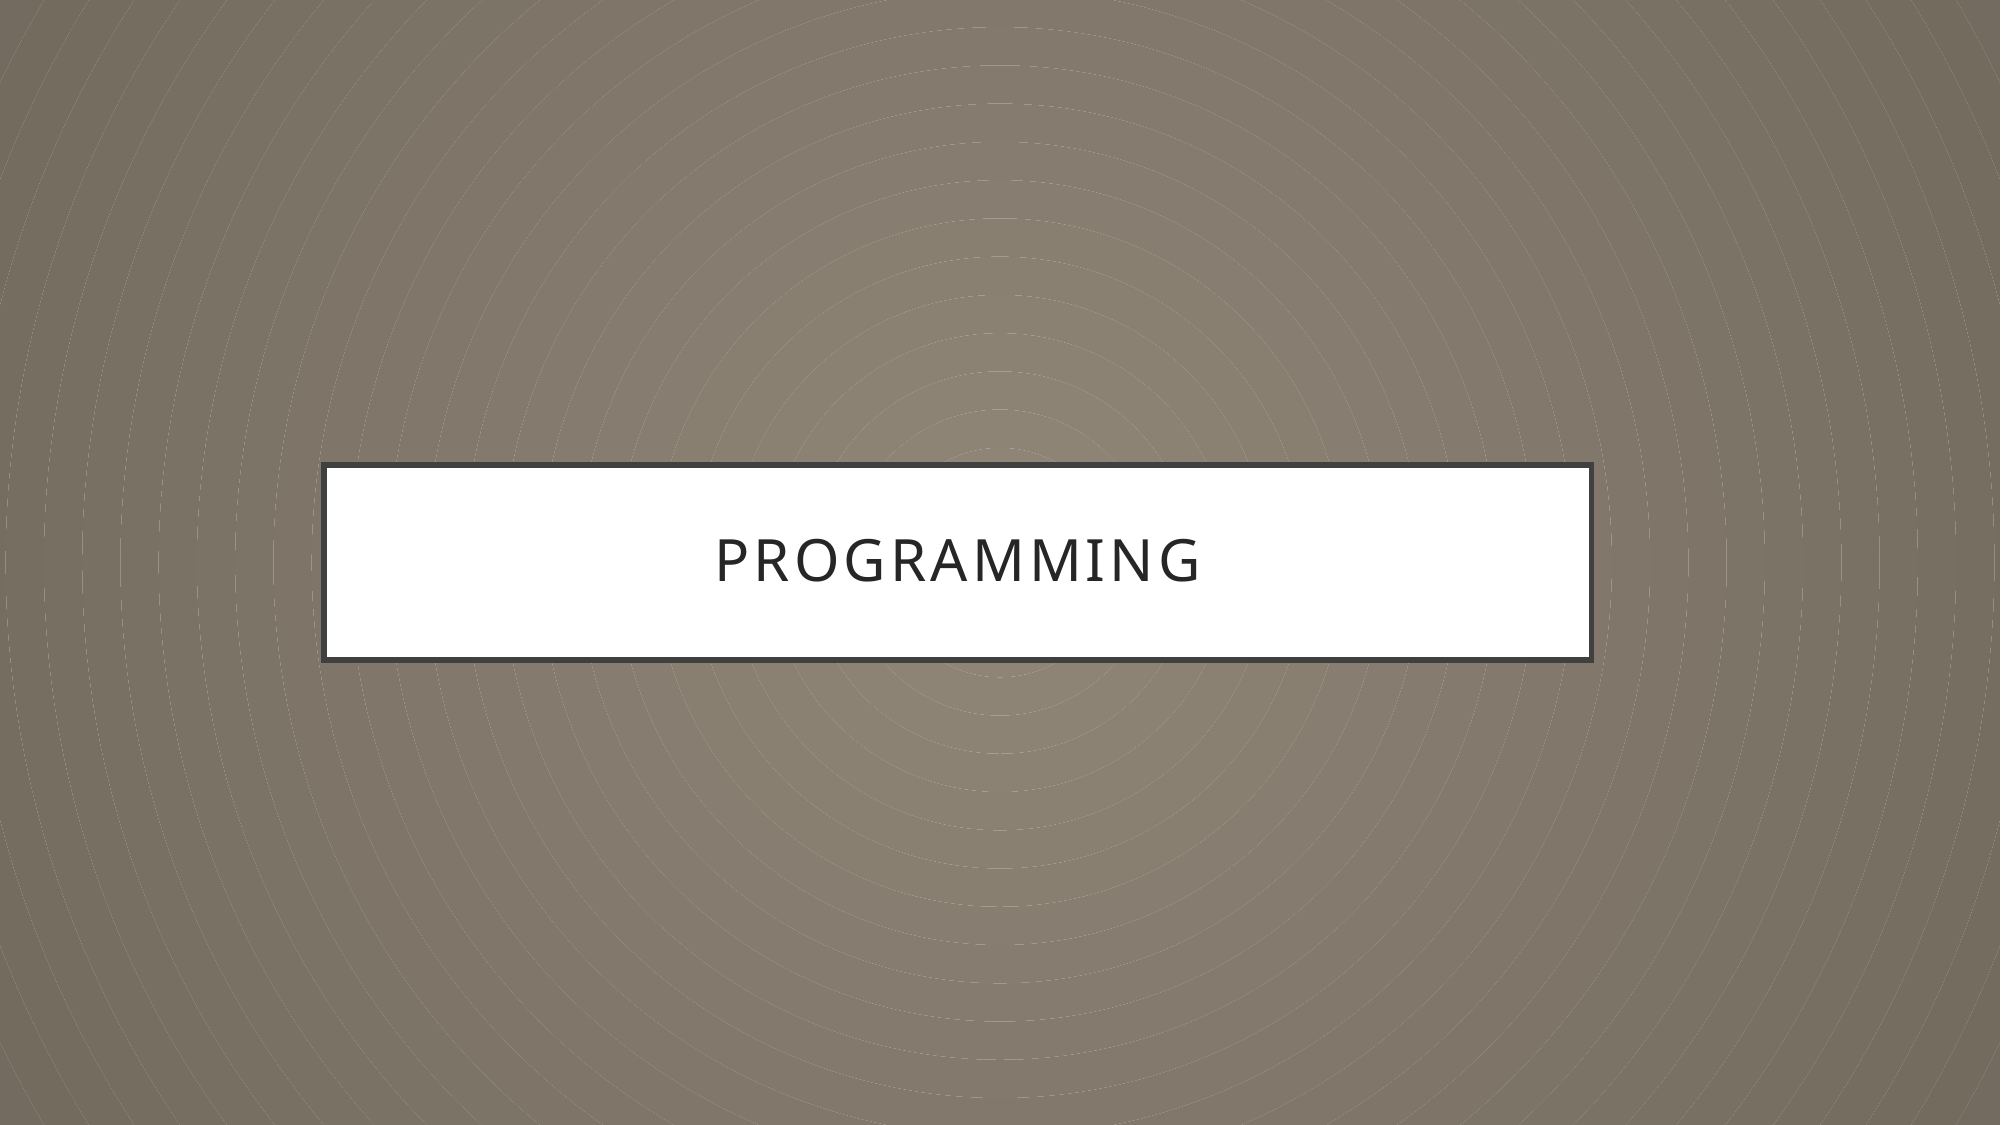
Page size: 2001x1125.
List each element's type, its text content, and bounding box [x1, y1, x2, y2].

title Programming [321, 462, 1594, 663]
